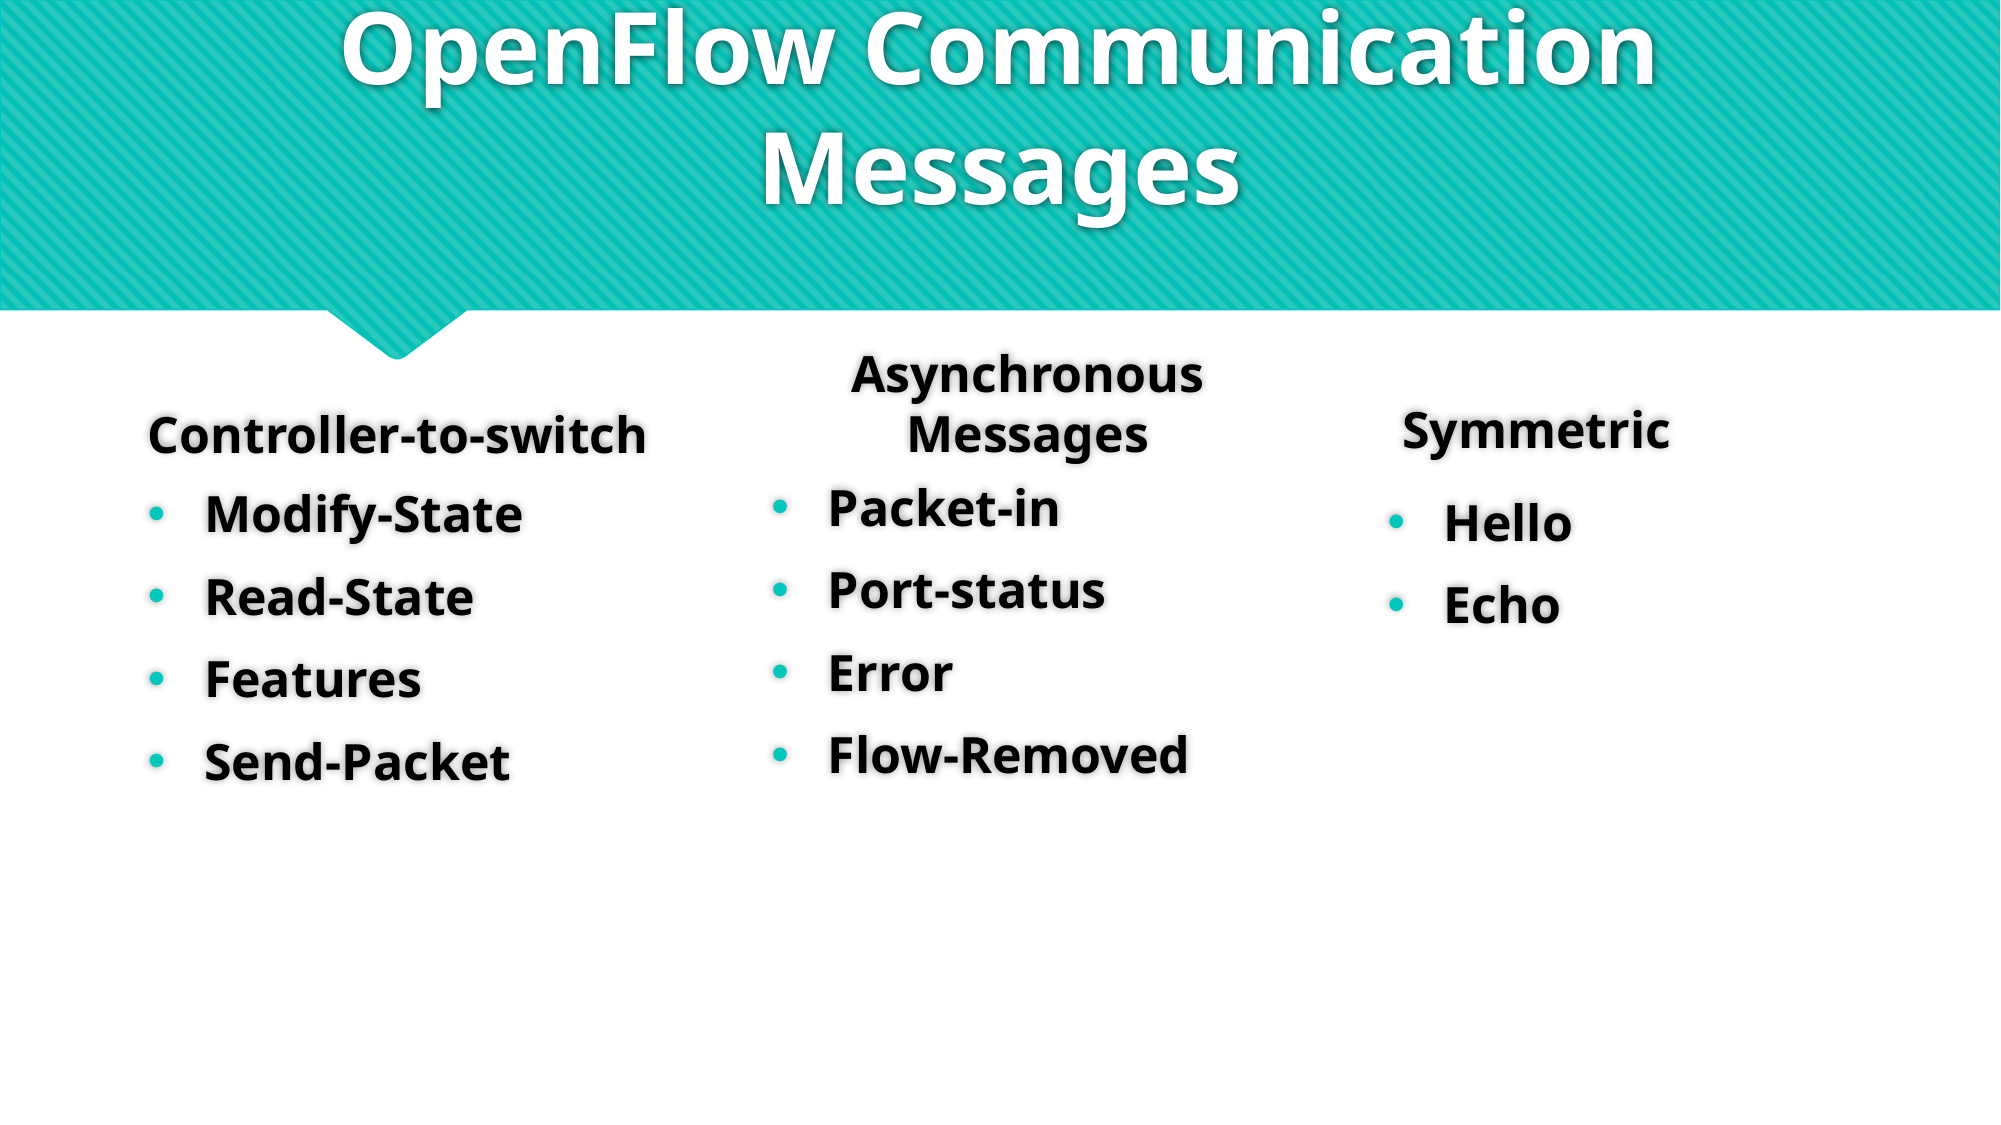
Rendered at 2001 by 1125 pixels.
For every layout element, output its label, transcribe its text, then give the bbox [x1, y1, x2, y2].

text_box Hello Echo [1372, 307, 1879, 818]
list Packet-in Port-status Error Flow-Removed [756, 468, 1299, 979]
list Controller-to-switch [132, 376, 664, 469]
list Asynchronous Messages [719, 375, 1336, 470]
title OpenFlow Communication Messages [132, 73, 1868, 233]
text_box Symmetric [1387, 381, 1893, 476]
list Modify-State Read-State Features Send-Packet [132, 475, 664, 986]
